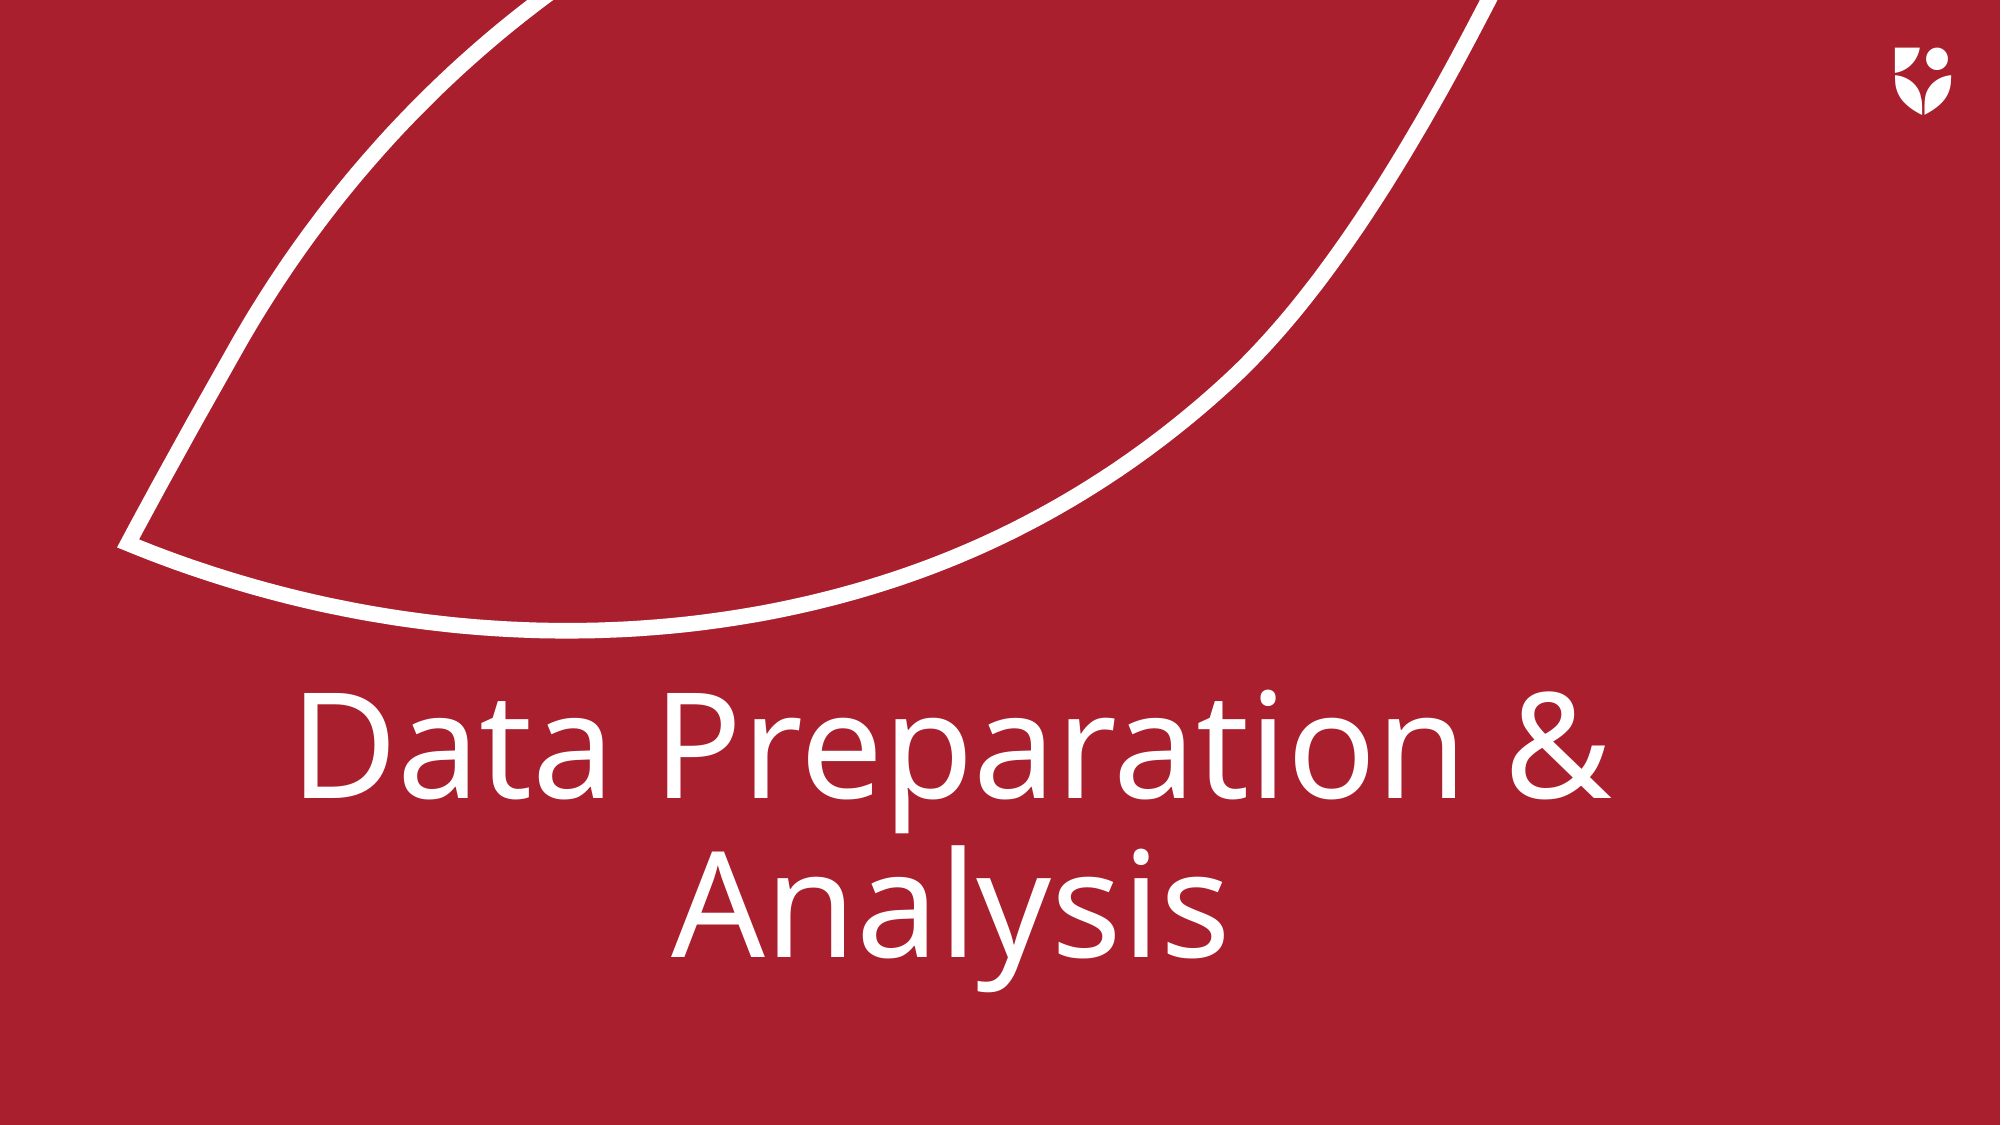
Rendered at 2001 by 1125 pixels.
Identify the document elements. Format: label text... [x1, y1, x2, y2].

picture [1884, 39, 1958, 123]
list Data Preparation & Analysis [119, 663, 1784, 997]
